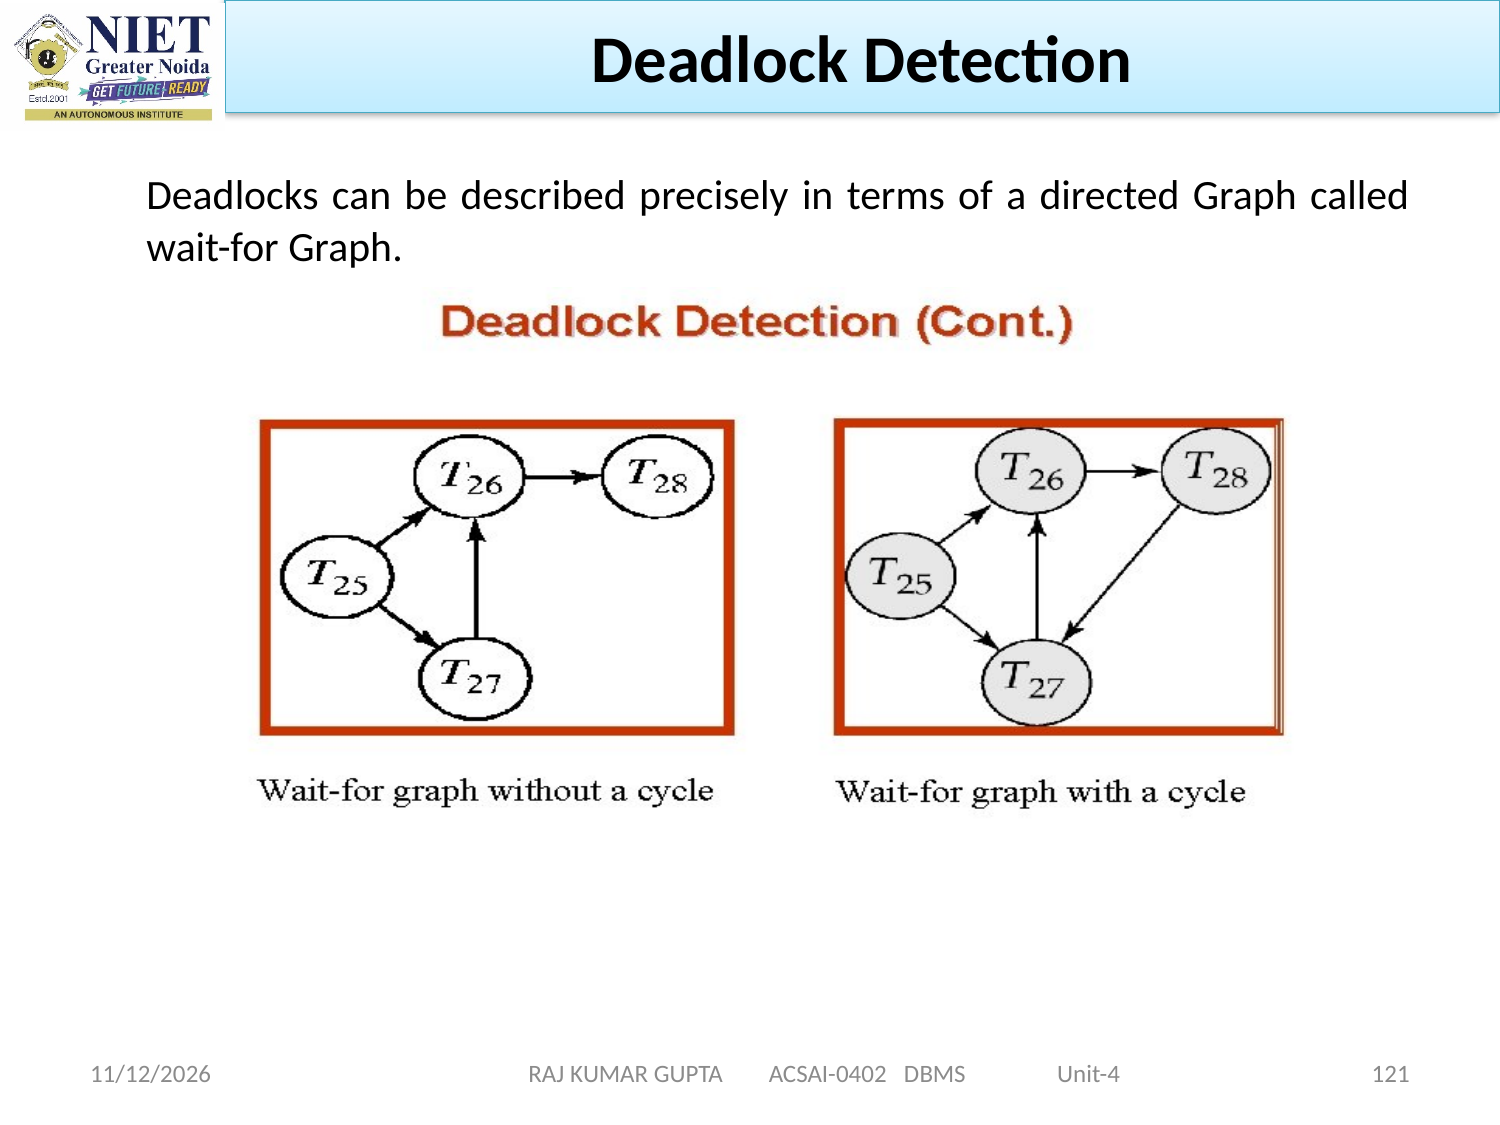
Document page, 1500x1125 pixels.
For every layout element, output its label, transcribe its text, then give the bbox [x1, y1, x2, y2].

slide_number 121 [1074, 1043, 1425, 1103]
picture [149, 287, 1360, 1004]
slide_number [75, 1043, 412, 1103]
text_box Deadlock Detection [224, 0, 1500, 113]
footer RAJ KUMAR GUPTA ACSAI-0402 DBMS Unit-4 [412, 1043, 1074, 1103]
picture [0, 2, 226, 131]
list Deadlocks can be described precisely in terms of a directed Graph called wait-for Graph. [75, 151, 1425, 1043]
